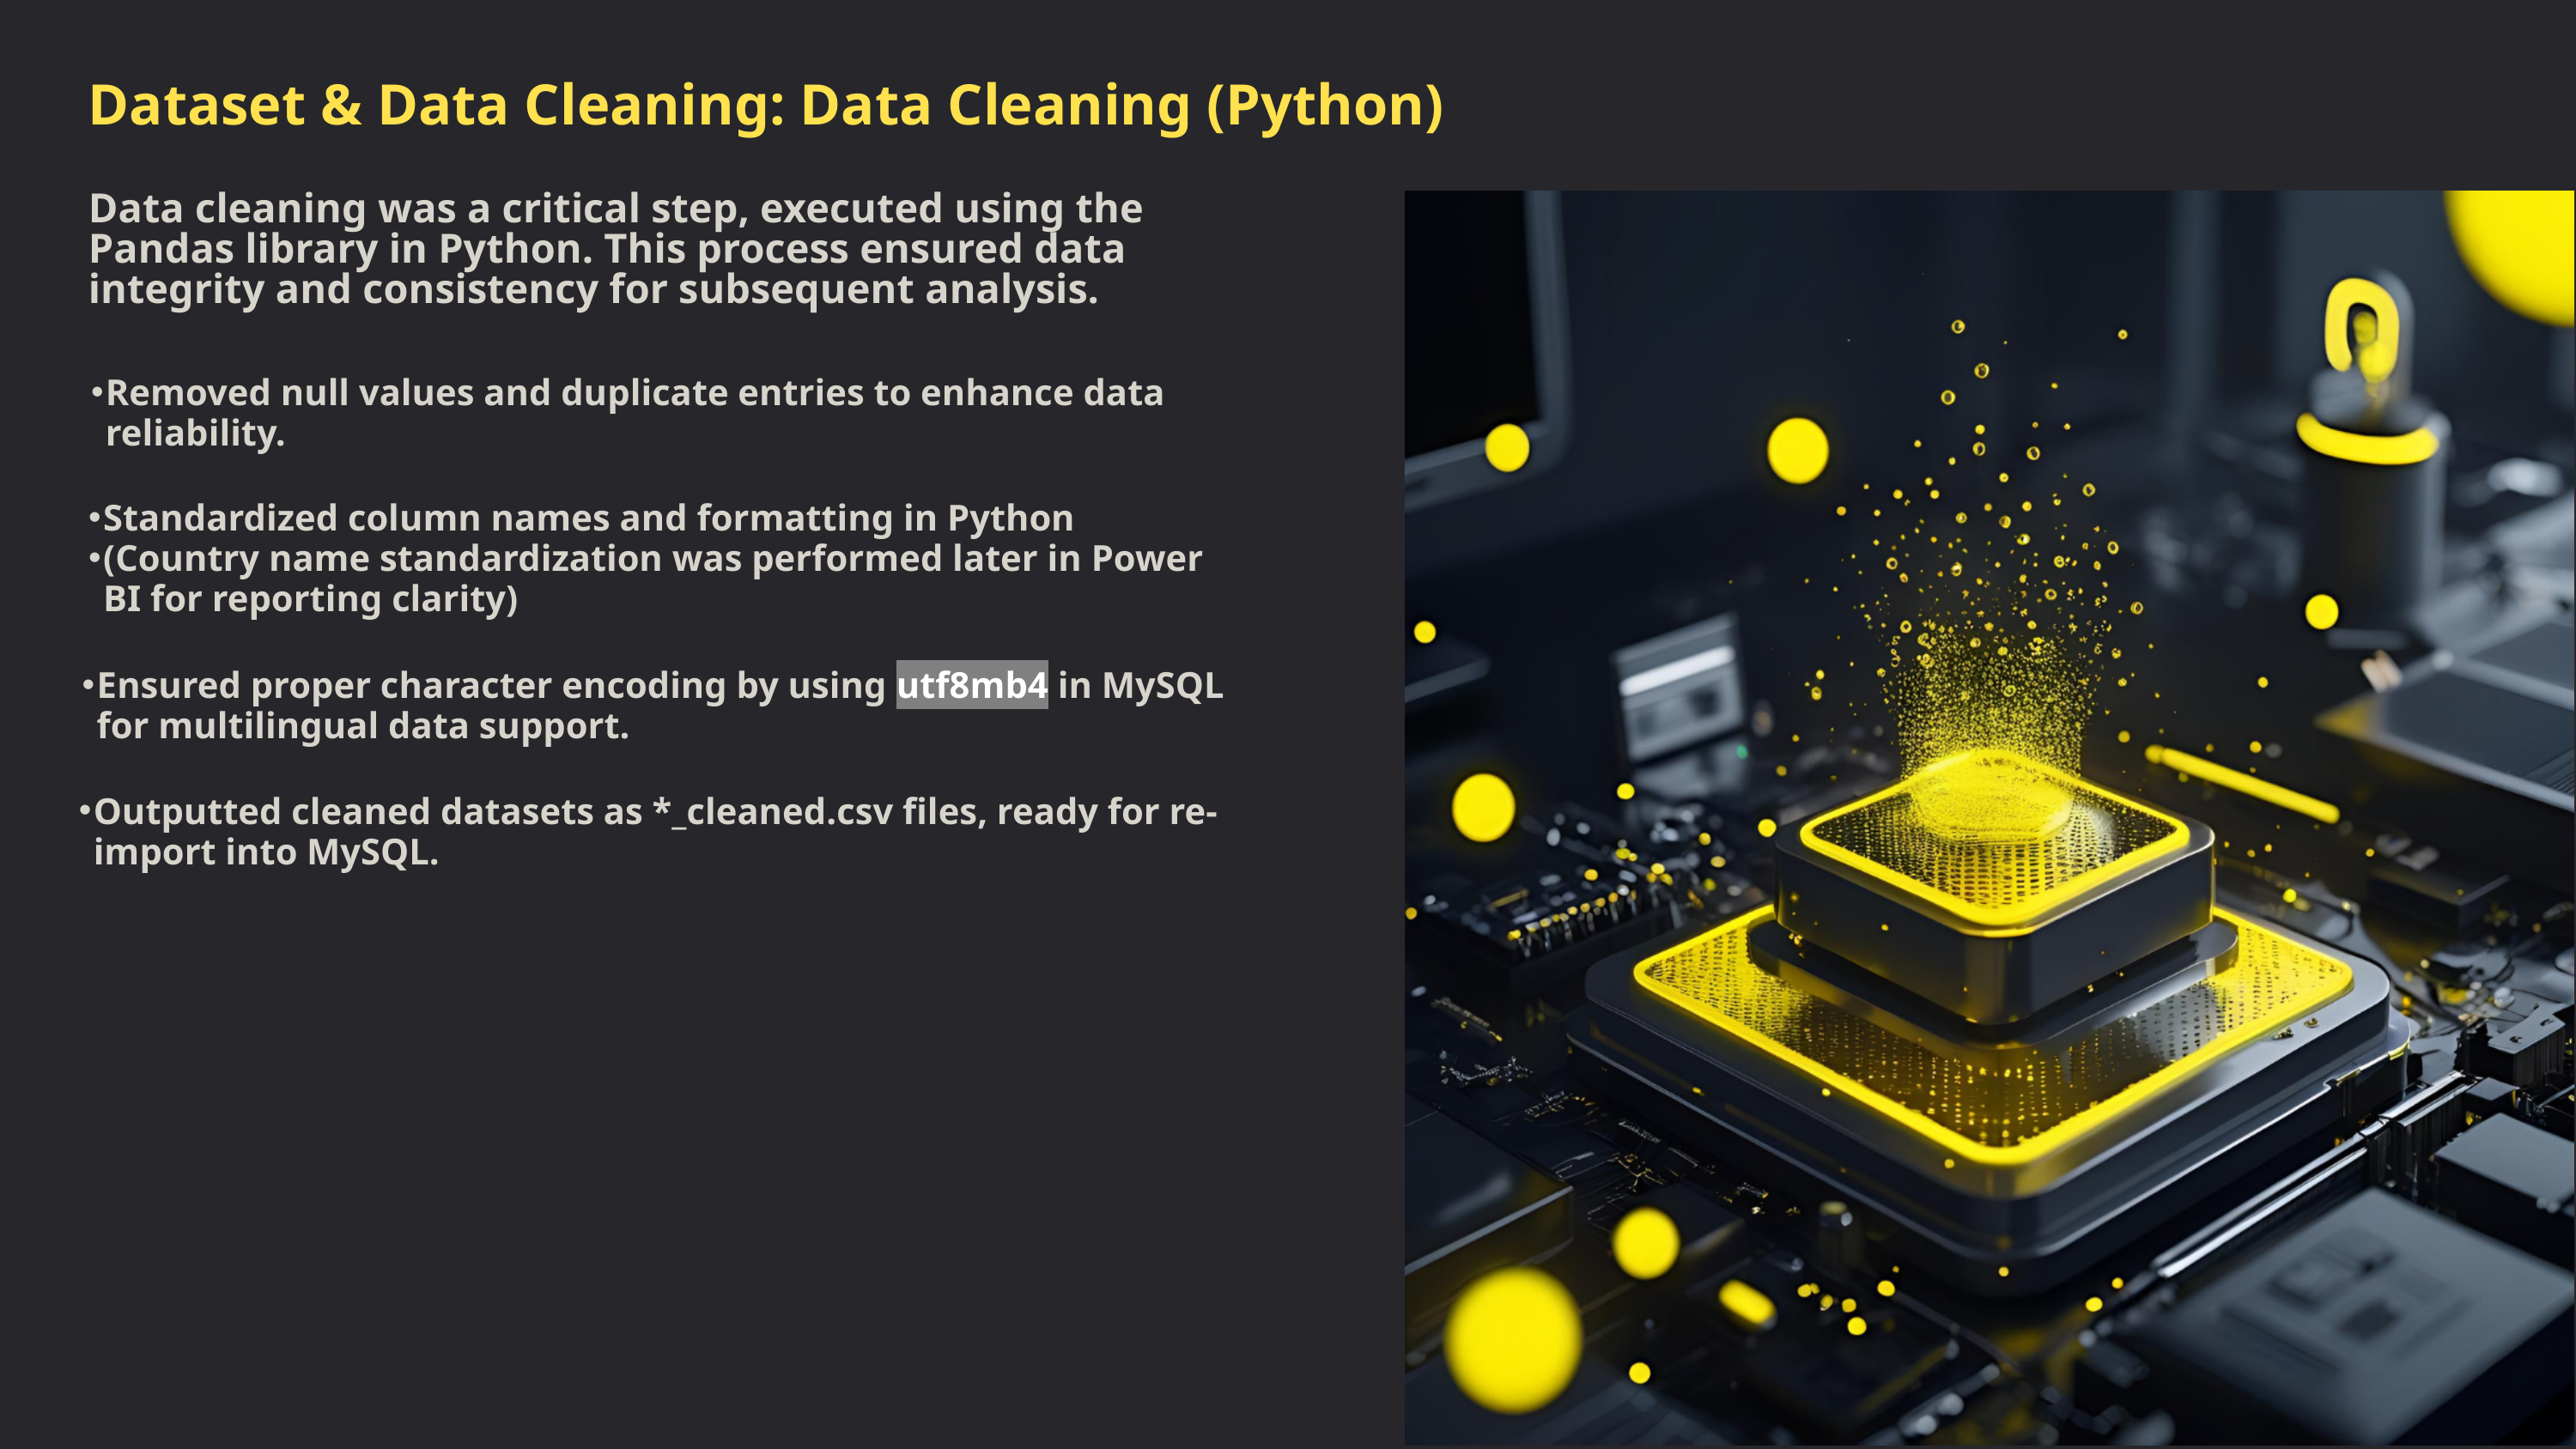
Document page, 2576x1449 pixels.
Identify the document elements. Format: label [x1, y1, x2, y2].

text_box [0, 0, 2576, 1449]
picture [1404, 190, 2574, 1446]
